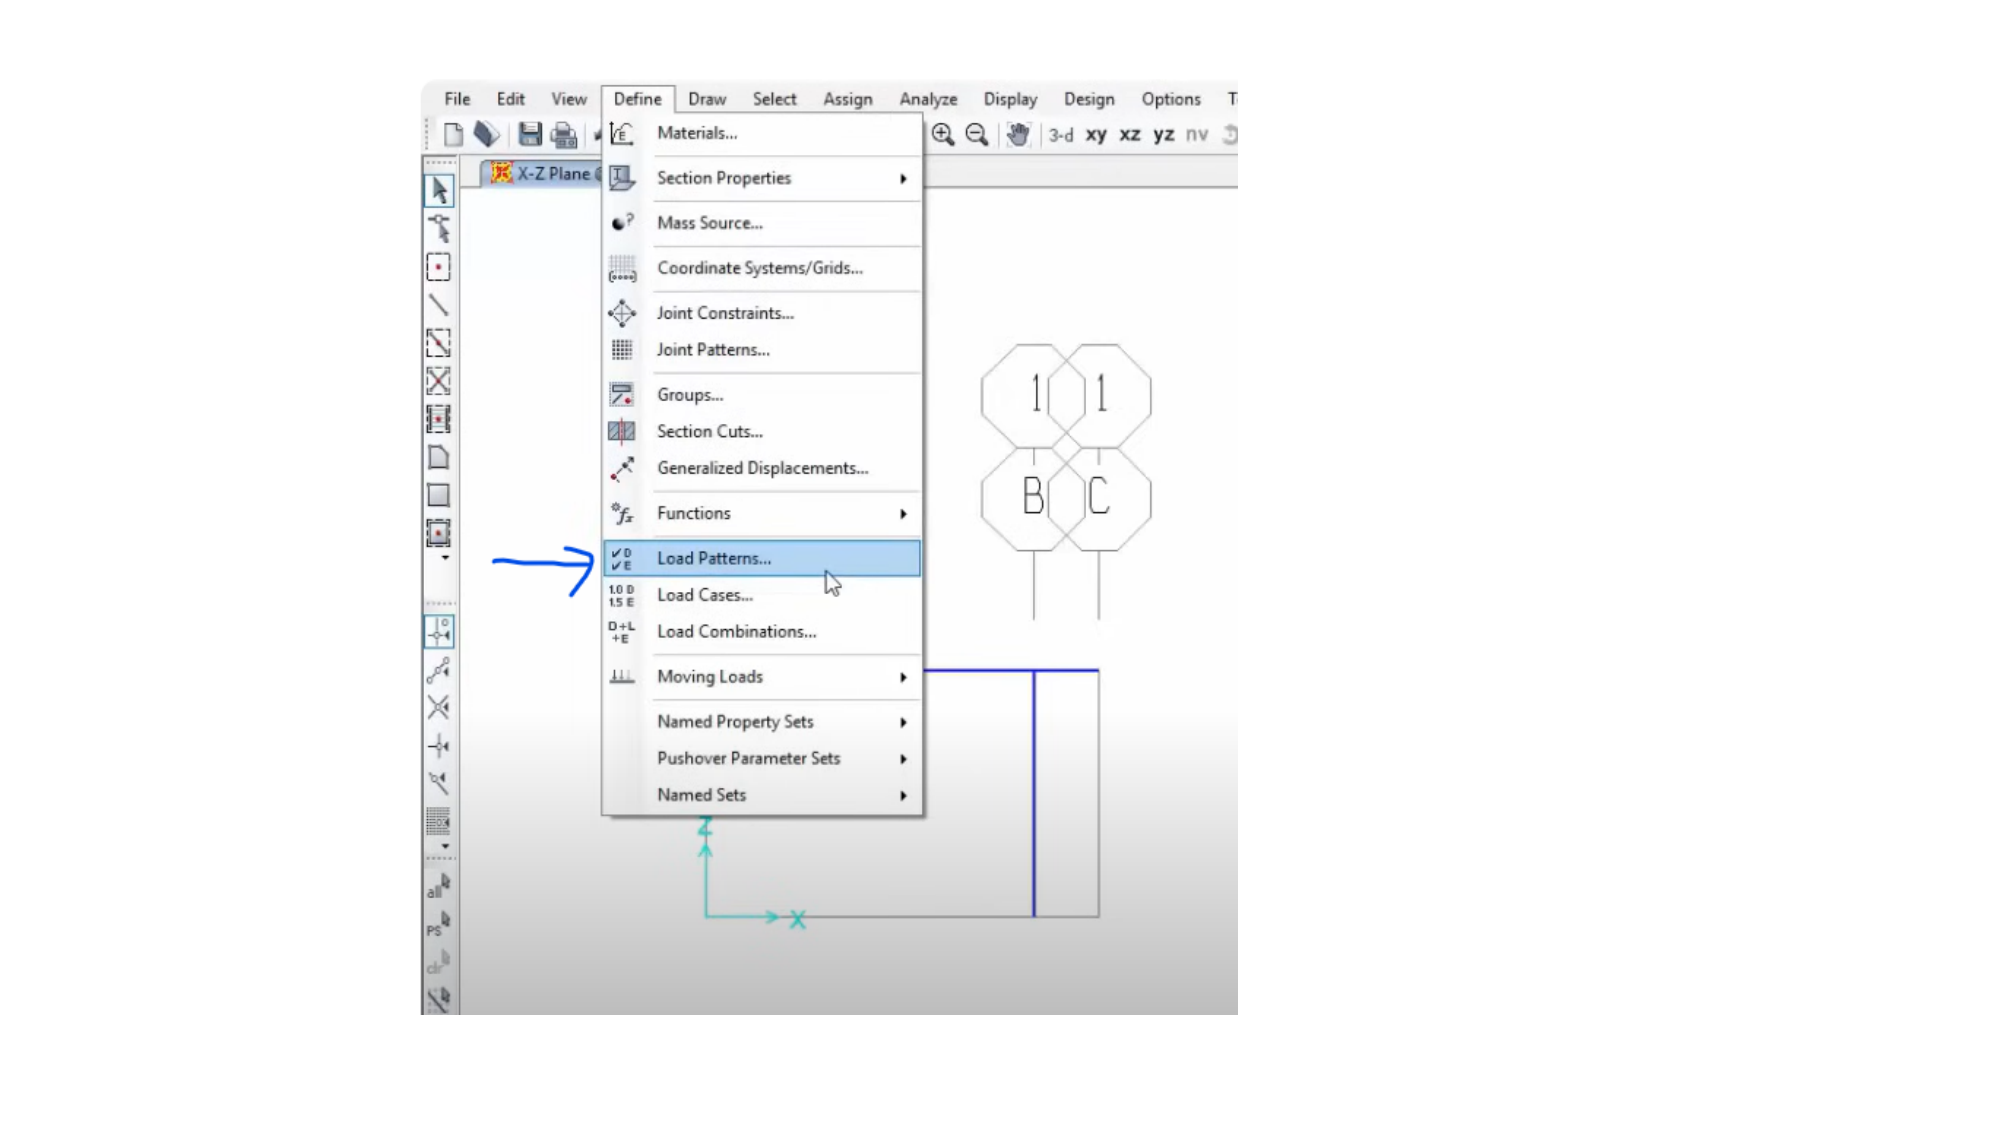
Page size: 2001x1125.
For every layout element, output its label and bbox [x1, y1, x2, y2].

list [404, 59, 1238, 1015]
